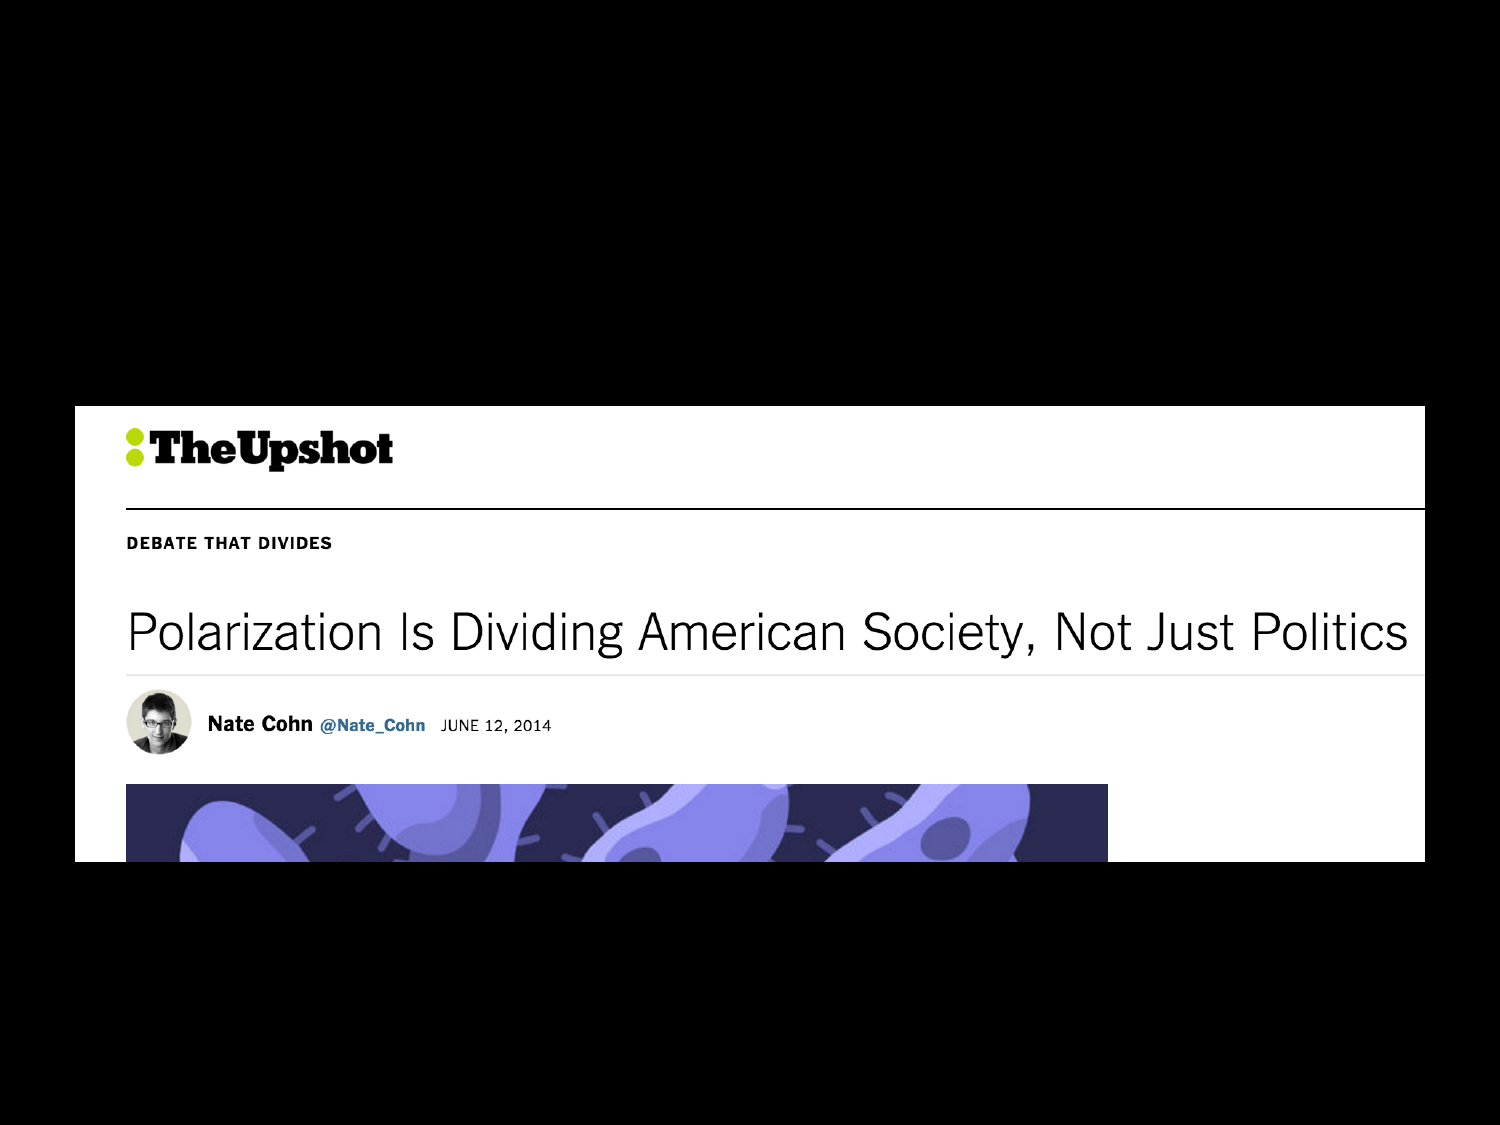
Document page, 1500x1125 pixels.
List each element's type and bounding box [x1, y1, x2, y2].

list [74, 262, 1426, 1006]
